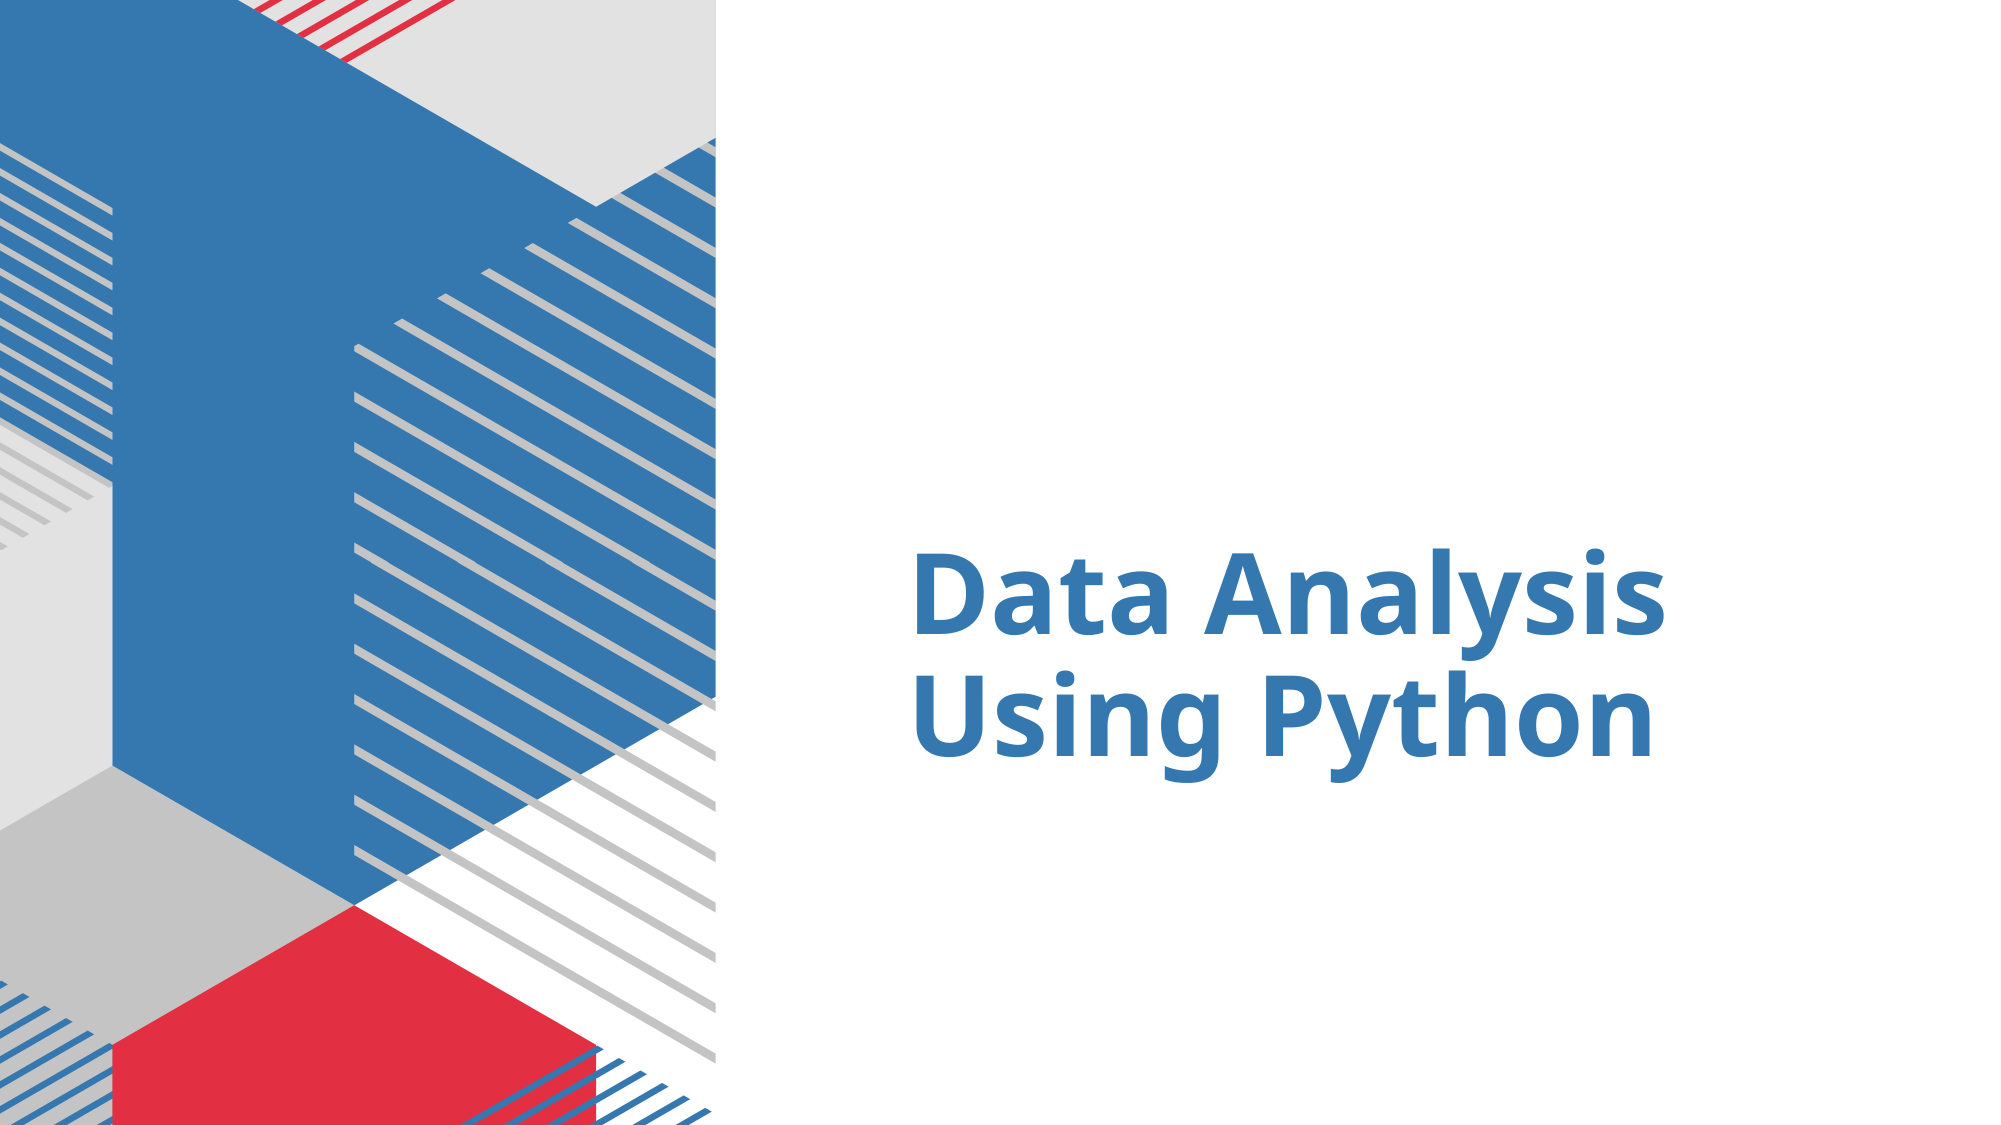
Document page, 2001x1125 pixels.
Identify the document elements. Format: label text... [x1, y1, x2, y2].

title Data Analysis Using Python [892, 453, 1889, 865]
picture [0, 0, 2000, 1125]
